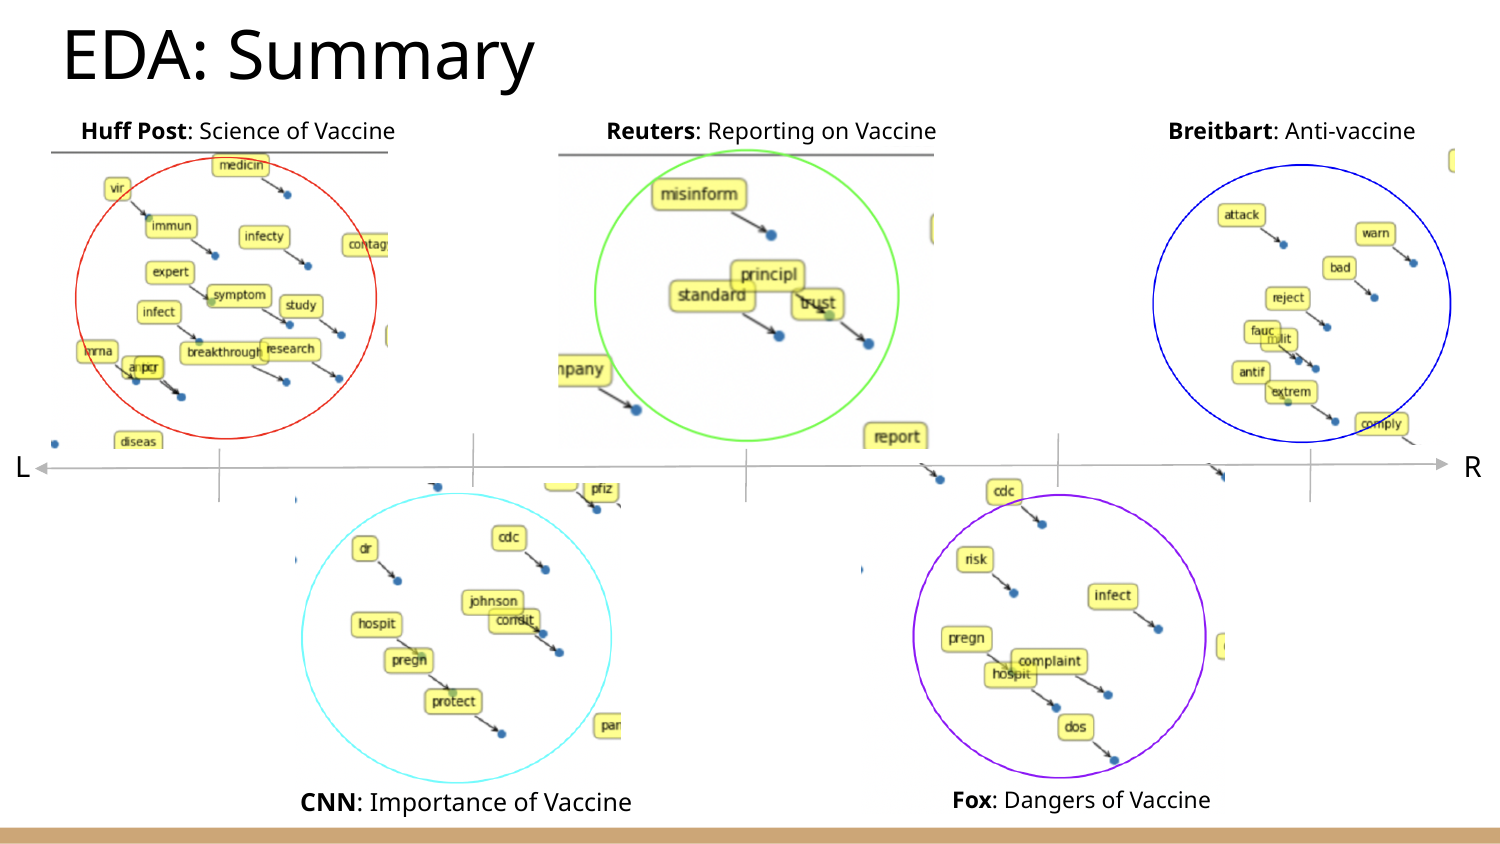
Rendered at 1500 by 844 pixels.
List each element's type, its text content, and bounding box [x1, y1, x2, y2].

picture [50, 151, 389, 449]
picture [861, 469, 1225, 815]
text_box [478, 463, 740, 469]
text_box L [0, 433, 44, 499]
title EDA: Summary [46, 20, 1308, 109]
picture [557, 145, 935, 449]
picture [1129, 142, 1455, 446]
text_box R [1448, 433, 1493, 499]
text_box Reuters: Reporting on Vaccine [574, 109, 970, 158]
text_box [1434, 463, 1449, 469]
picture [295, 483, 621, 794]
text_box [1063, 463, 1304, 469]
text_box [1316, 463, 1434, 469]
text_box Fox: Dangers of Vaccine [919, 771, 1244, 827]
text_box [224, 463, 467, 469]
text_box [752, 463, 1052, 469]
text_box CNN: Importance of Vaccine [285, 771, 661, 832]
text_box Breitbart: Anti-vaccine [1142, 102, 1442, 141]
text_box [34, 463, 213, 469]
text_box Huff Post: Science of Vaccine [63, 109, 414, 158]
